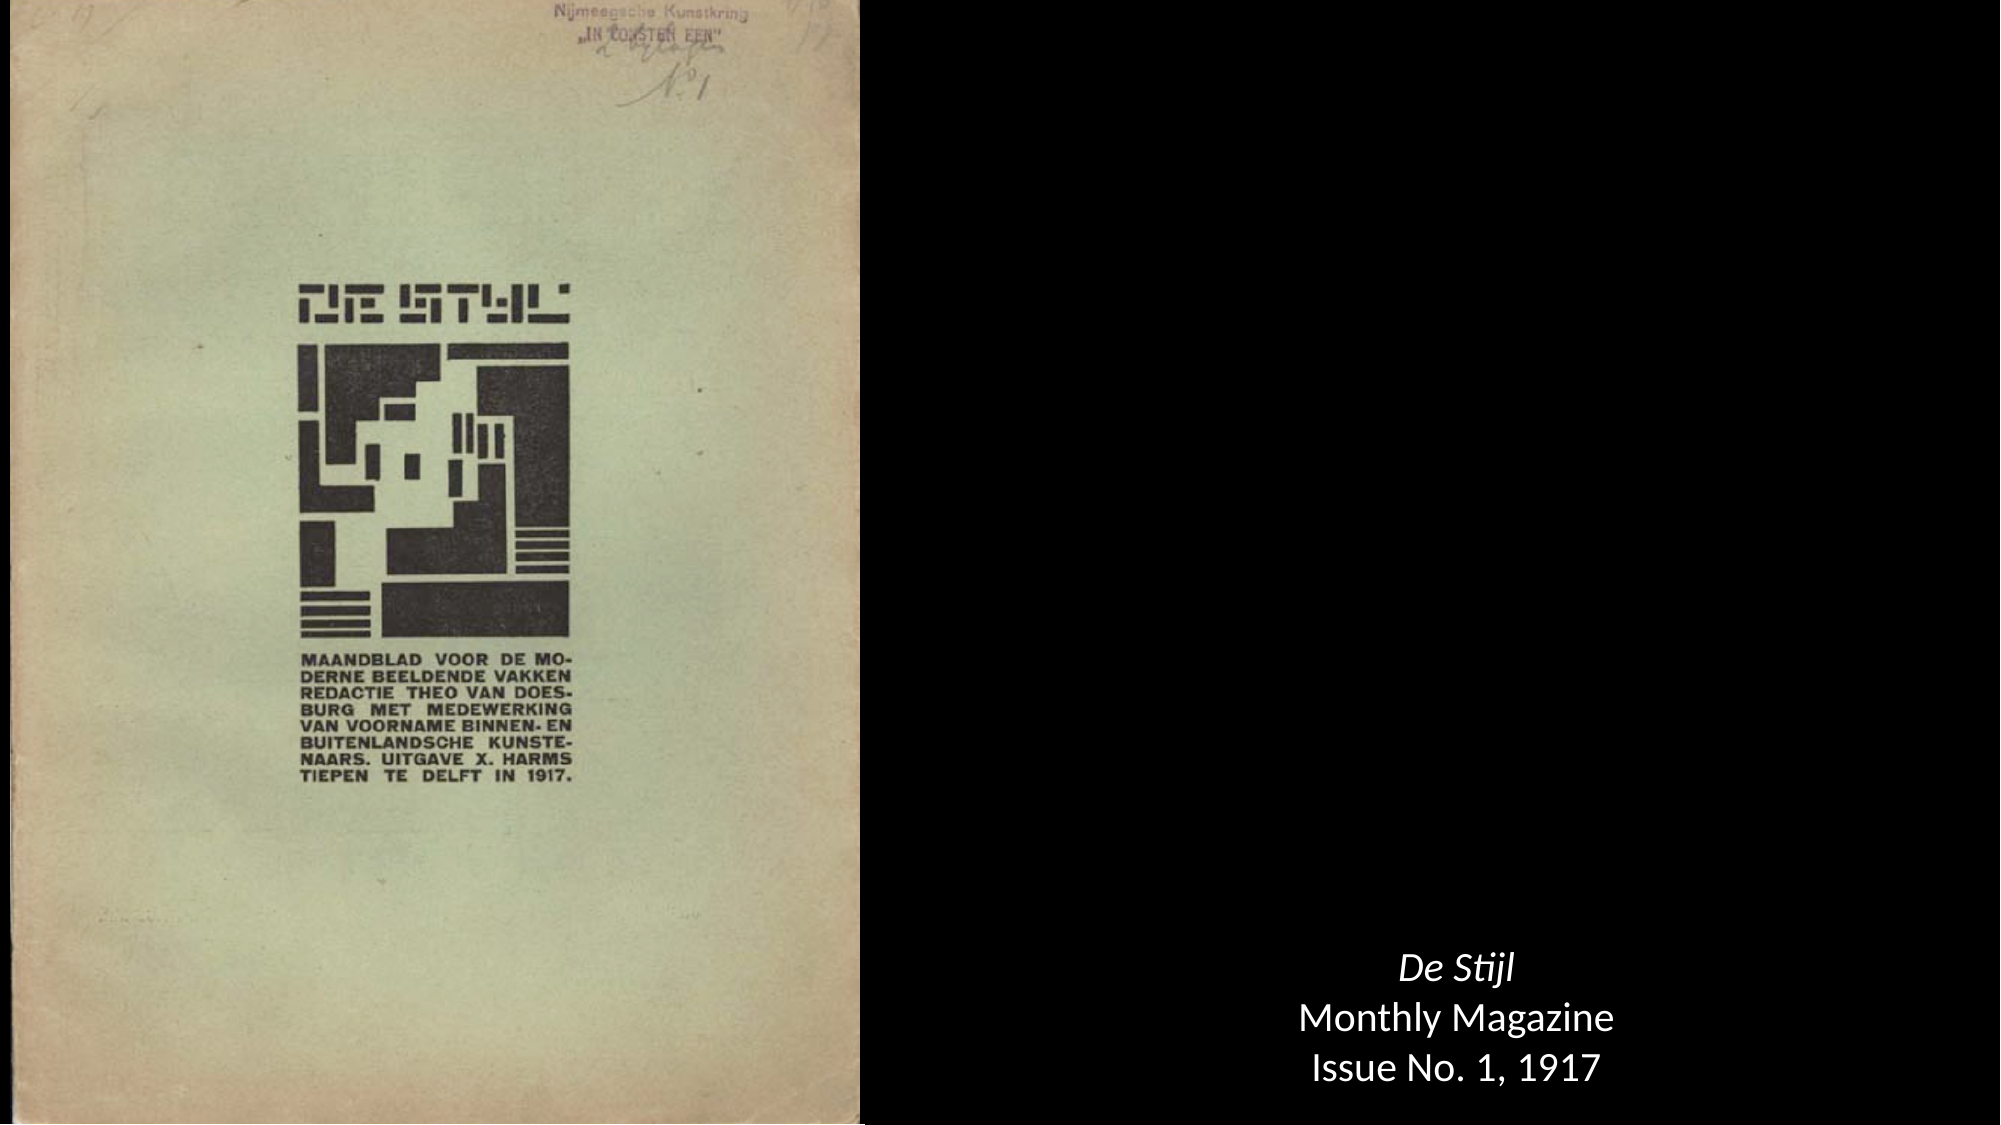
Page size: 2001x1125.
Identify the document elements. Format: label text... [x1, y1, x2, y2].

picture [0, 0, 865, 1125]
text_box De Stijl Monthly Magazine Issue No. 1, 1917 [1031, 931, 1882, 1097]
